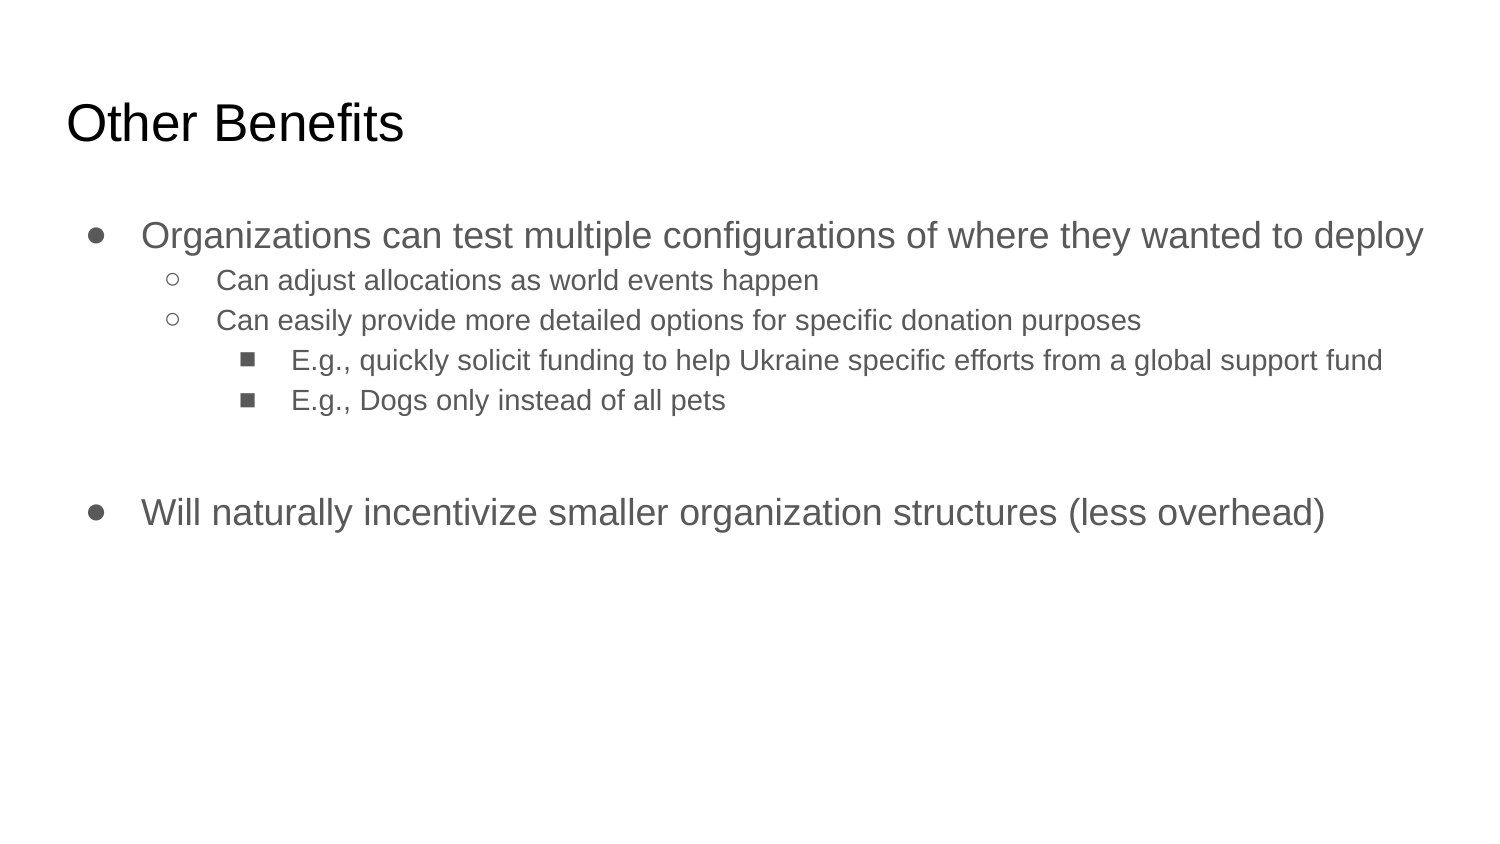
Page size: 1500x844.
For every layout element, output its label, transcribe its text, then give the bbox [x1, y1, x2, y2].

list Organizations can test multiple configurations of where they wanted to deploy Can adjust allocations as world events happen Can easily provide more detailed options for specific donation purposes E.g., quickly solicit funding to help Ukraine specific efforts from a global support fund E.g., Dogs only instead of all pets Will naturally incentivize smaller organization structures (less overhead) [51, 189, 1449, 750]
title Other Benefits [51, 72, 1449, 167]
